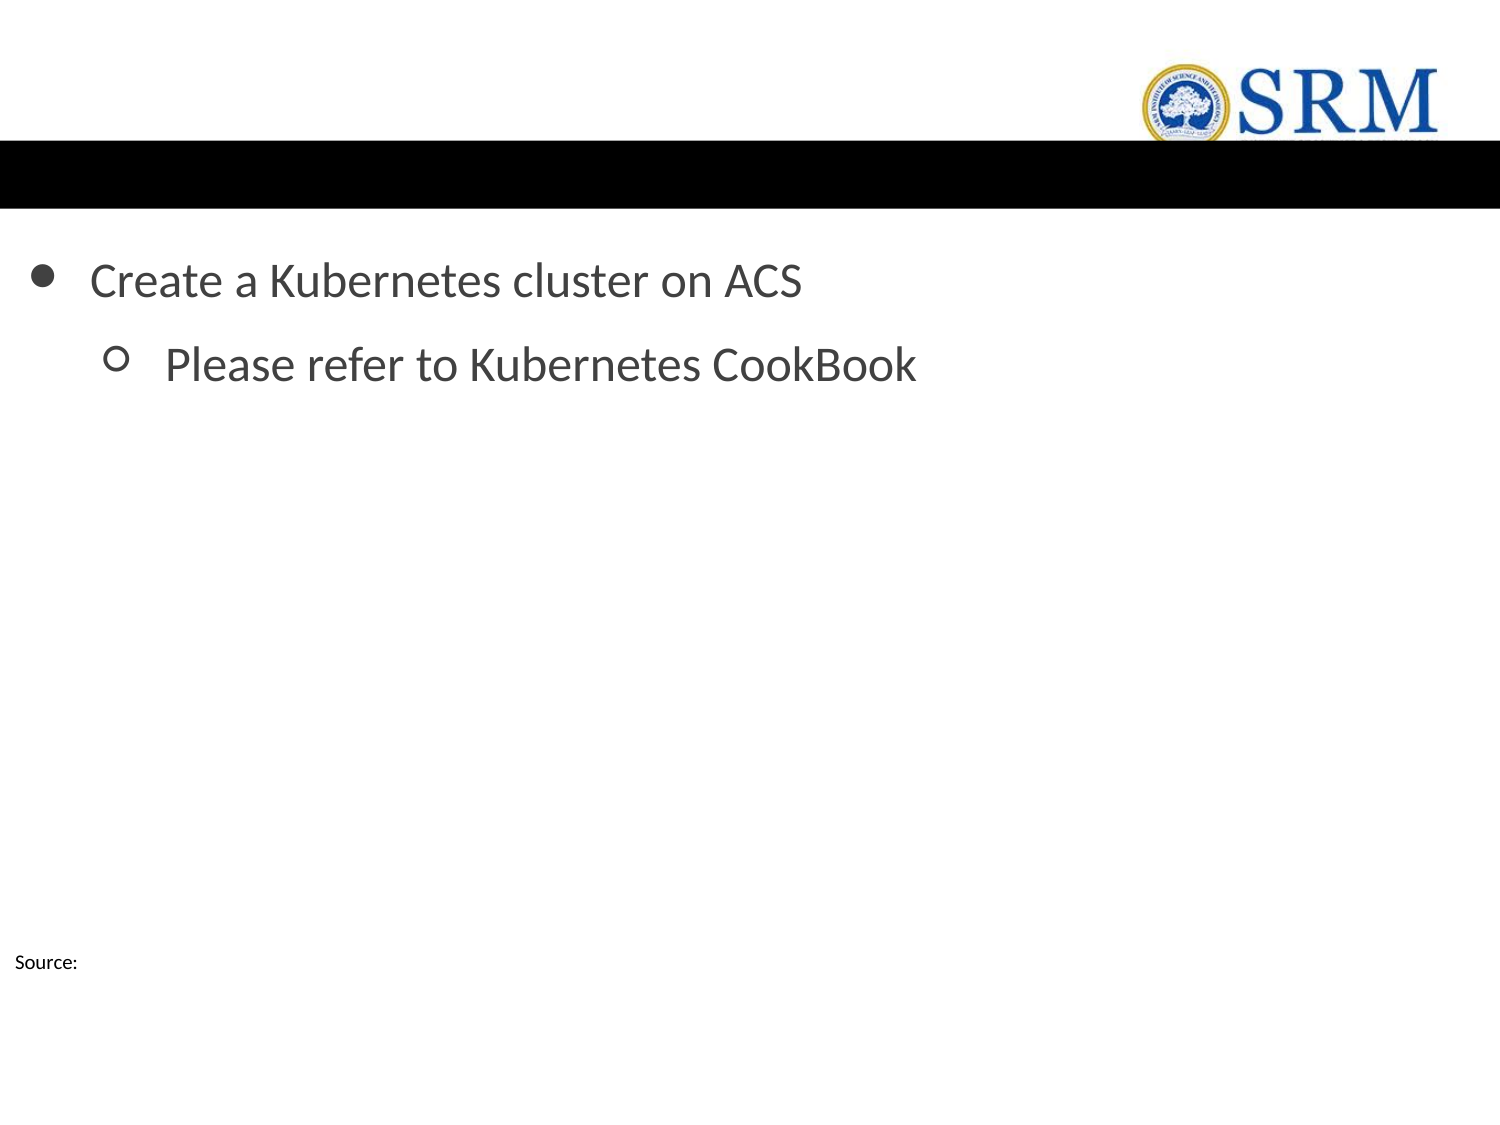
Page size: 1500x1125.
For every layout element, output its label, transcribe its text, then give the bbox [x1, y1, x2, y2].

text_box Create a Kubernetes cluster on ACS Please refer to Kubernetes CookBook [0, 208, 1500, 933]
text_box [0, 140, 1500, 208]
picture [1139, 30, 1448, 140]
text_box Source: [0, 933, 1500, 985]
